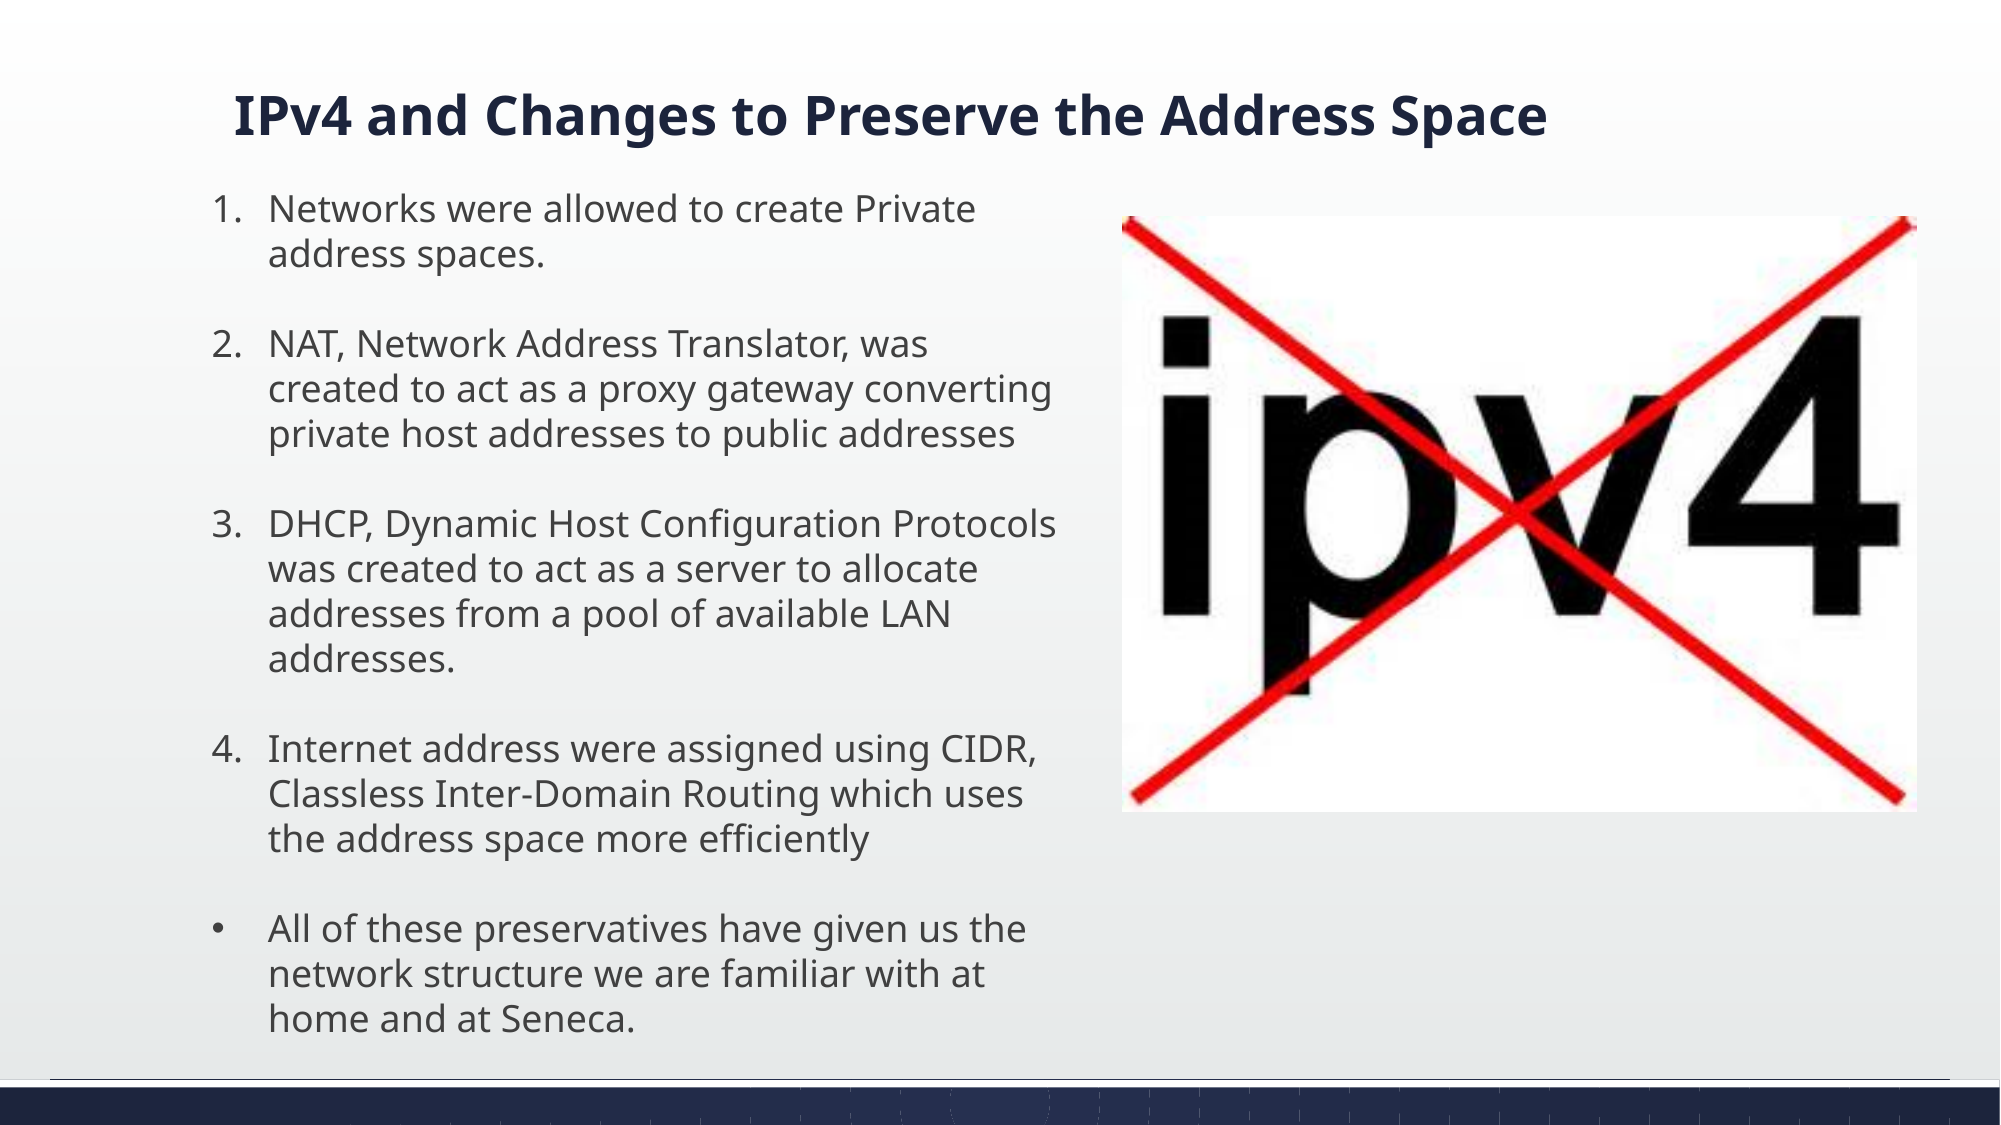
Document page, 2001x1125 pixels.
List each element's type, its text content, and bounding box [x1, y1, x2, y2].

text_box Networks were allowed to create Private address spaces. NAT, Network Address Translator, was created to act as a proxy gateway converting private host addresses to public addresses DHCP, Dynamic Host Configuration Protocols was created to act as a server to allocate addresses from a pool of available LAN addresses. Internet address were assigned using CIDR, Classless Inter-Domain Routing which uses the address space more efficiently All of these preservatives have given us the network structure we are familiar with at home and at Seneca. [196, 177, 1085, 1093]
picture [1122, 216, 1917, 813]
title IPv4 and Changes to Preserve the Address Space [219, 76, 1780, 279]
